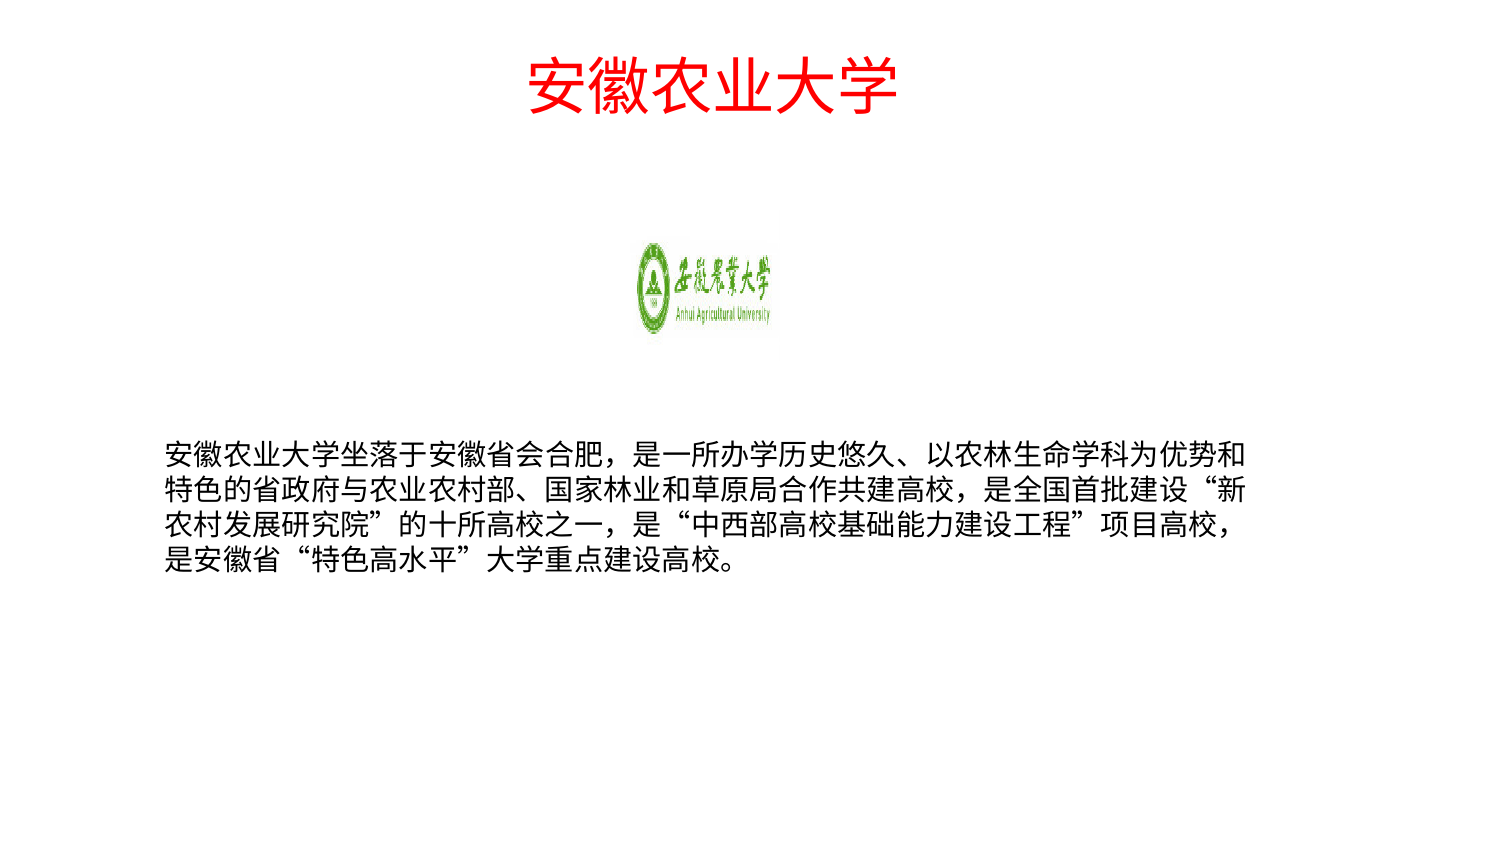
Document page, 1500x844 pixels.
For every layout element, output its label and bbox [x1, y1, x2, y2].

picture [629, 210, 780, 361]
